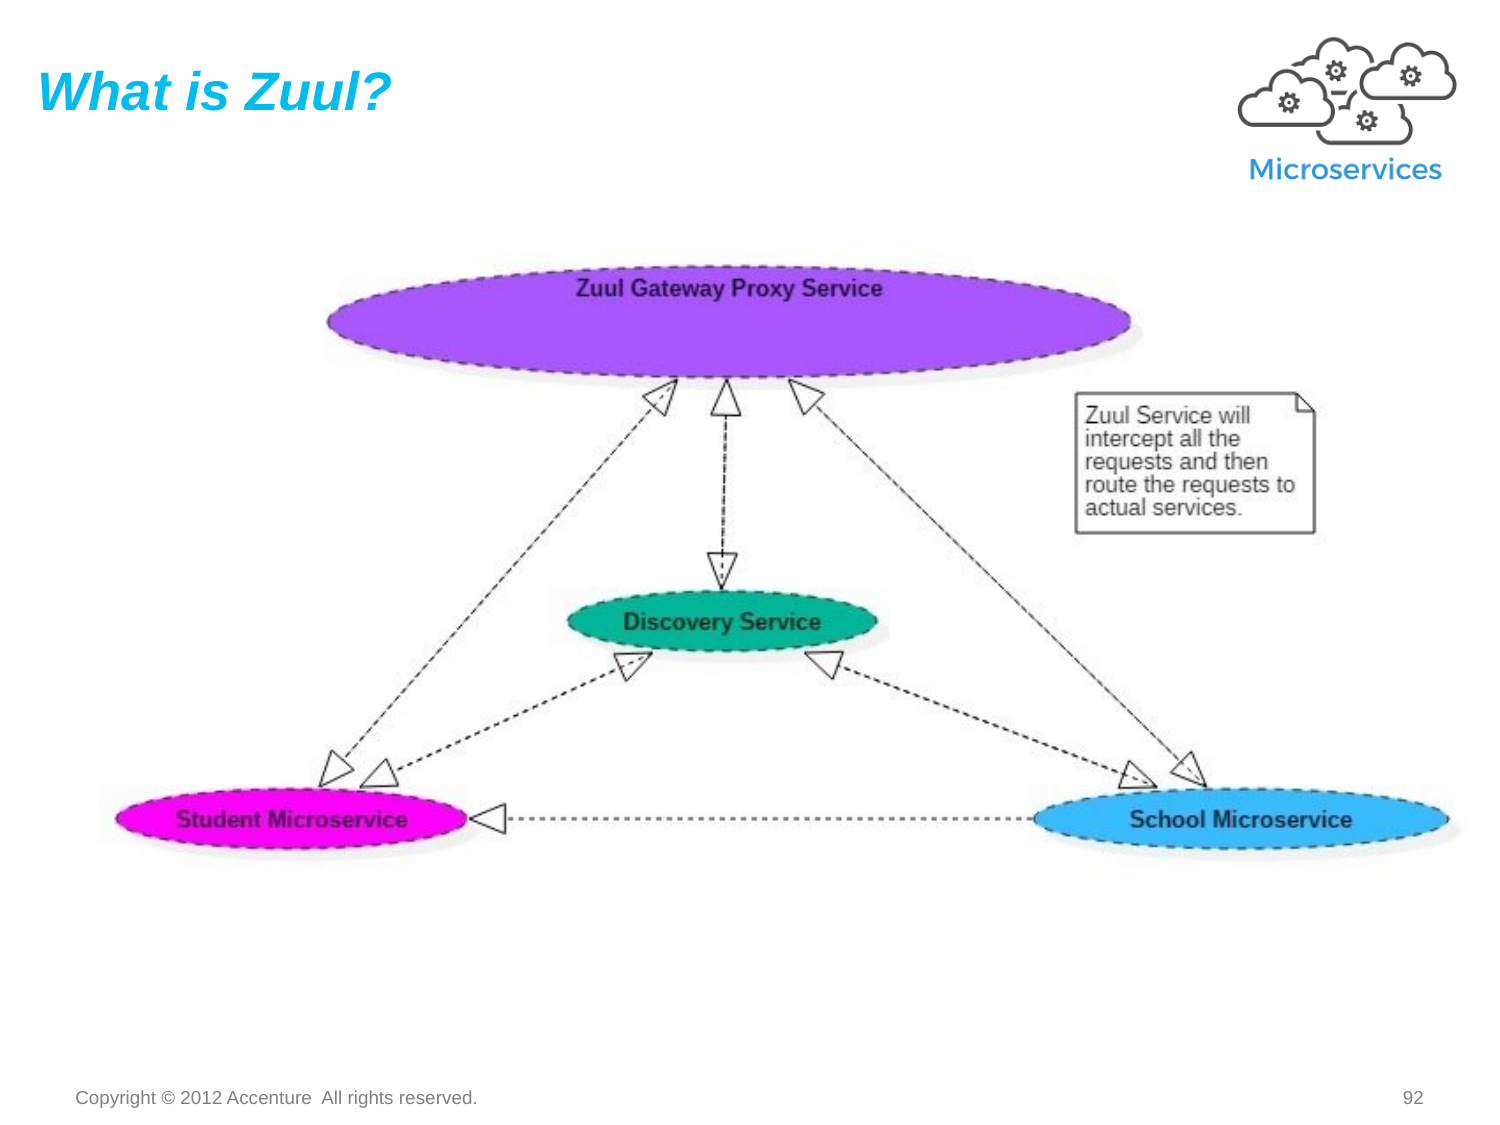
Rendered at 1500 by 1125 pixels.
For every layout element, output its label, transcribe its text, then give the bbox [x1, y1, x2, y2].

picture [1212, 1, 1482, 203]
picture [99, 249, 1470, 912]
title What is Zuul? [37, 37, 1117, 230]
